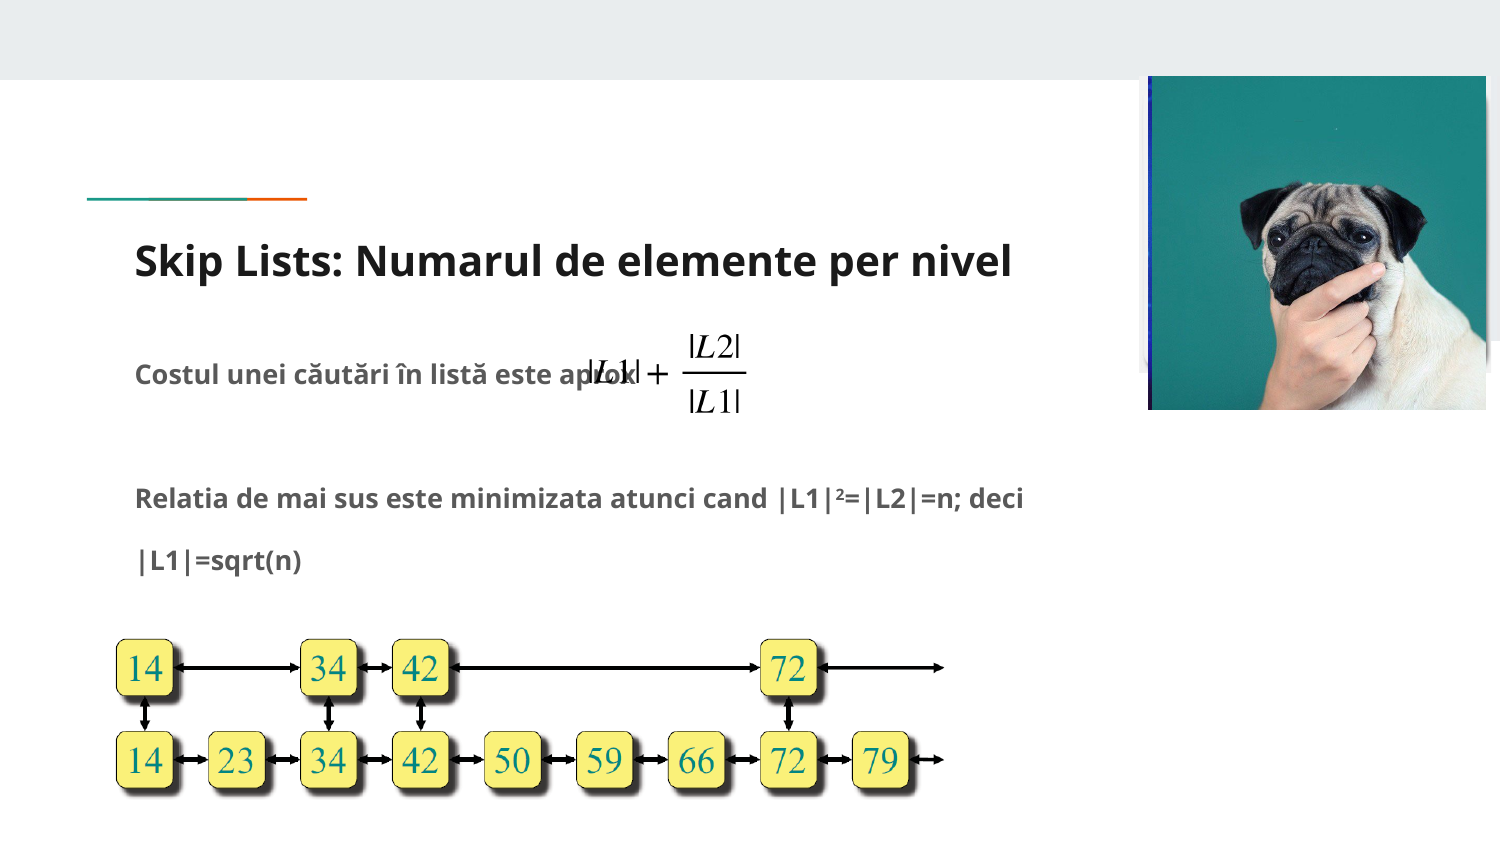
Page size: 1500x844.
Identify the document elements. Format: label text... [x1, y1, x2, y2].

picture [587, 333, 751, 413]
picture [81, 626, 963, 808]
picture [1138, 75, 1500, 410]
title Skip Lists: Numarul de elemente per nivel [119, 216, 1133, 305]
list Costul unei căutări în listă este aprox Relatia de mai sus este minimizata atunci cand |L1|2=|L2|=n; deci |L1|=sqrt(n) [119, 341, 1139, 838]
